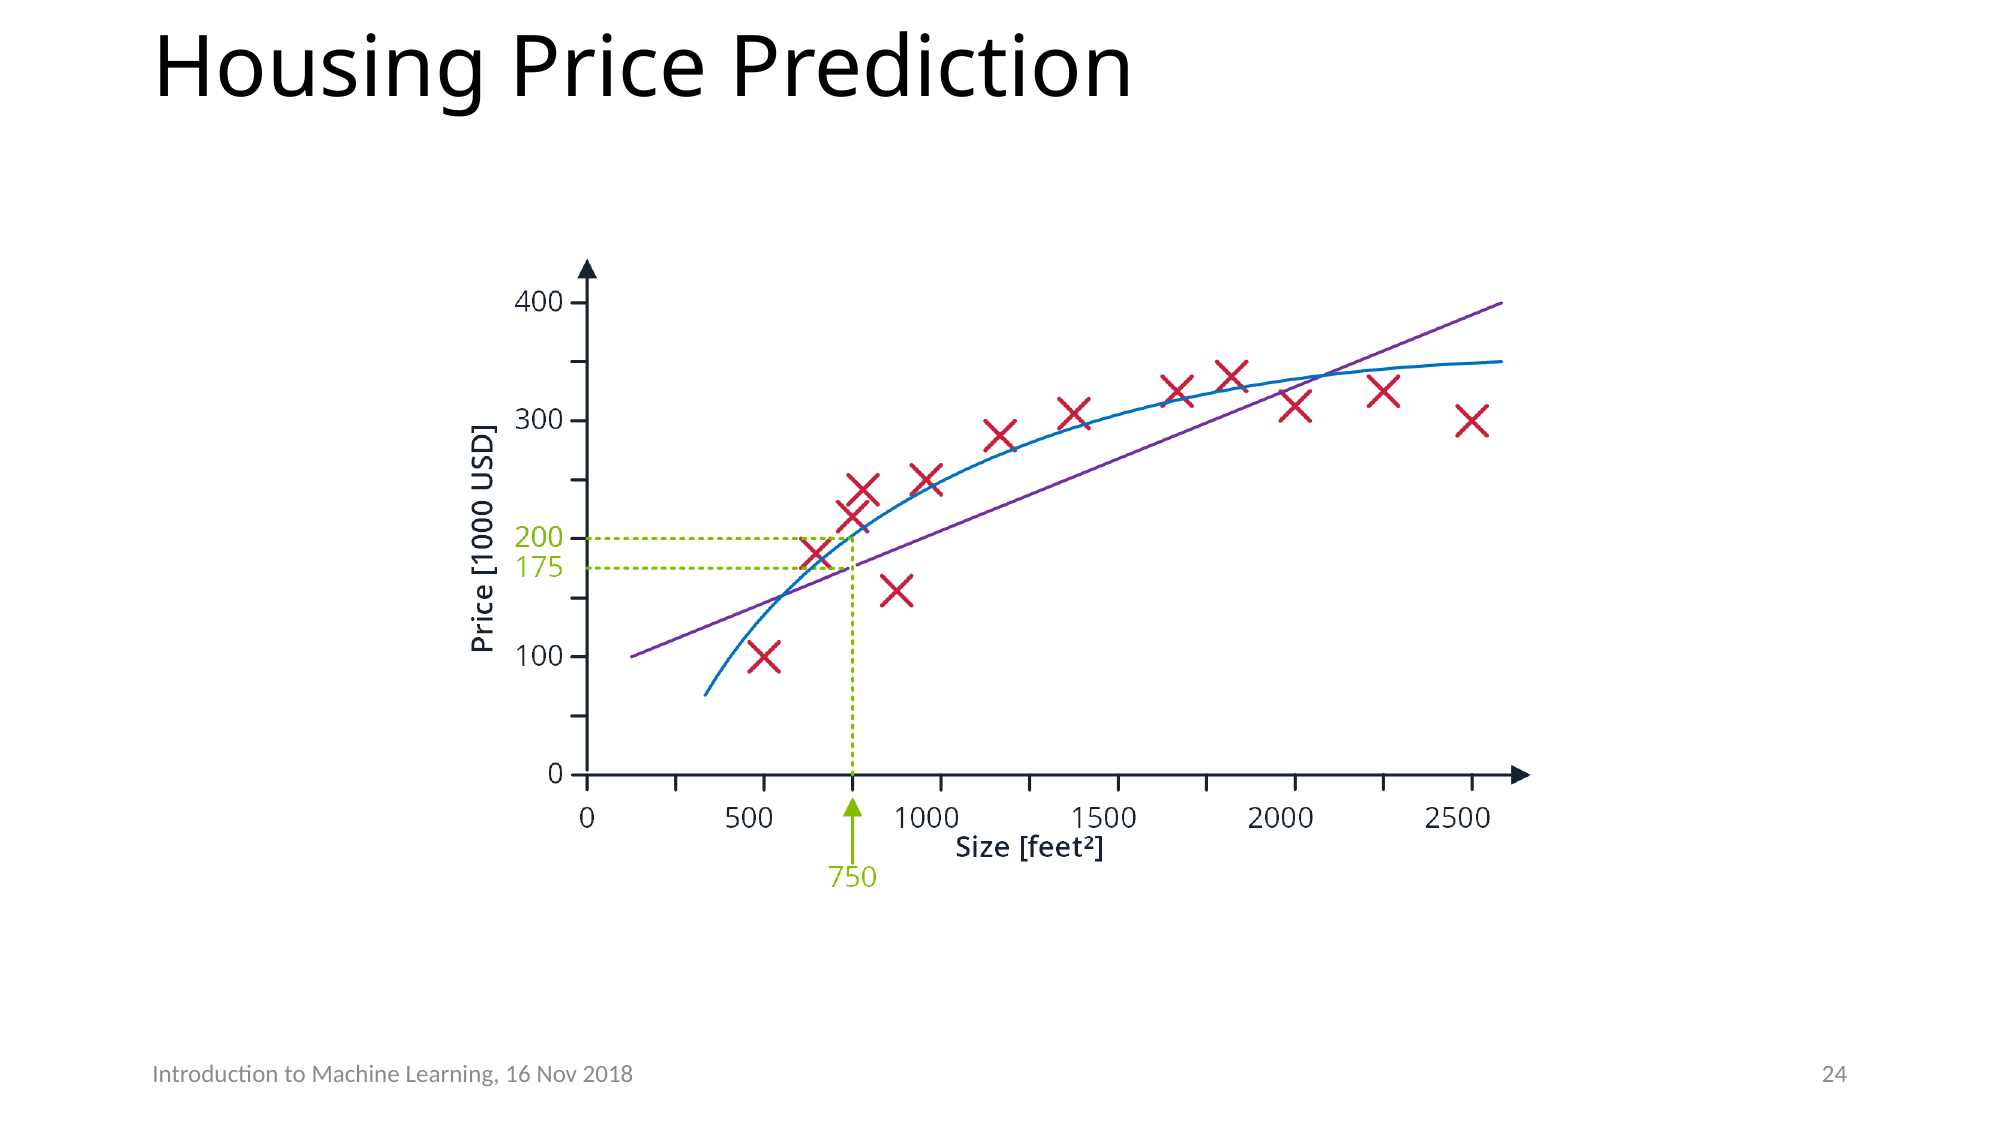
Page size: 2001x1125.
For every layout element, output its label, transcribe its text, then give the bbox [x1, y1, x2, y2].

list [453, 242, 1547, 910]
footer Introduction to Machine Learning, 16 Nov 2018 [137, 1042, 813, 1103]
title Housing Price Prediction [137, 15, 1863, 124]
slide_number 24 [1412, 1042, 1863, 1103]
